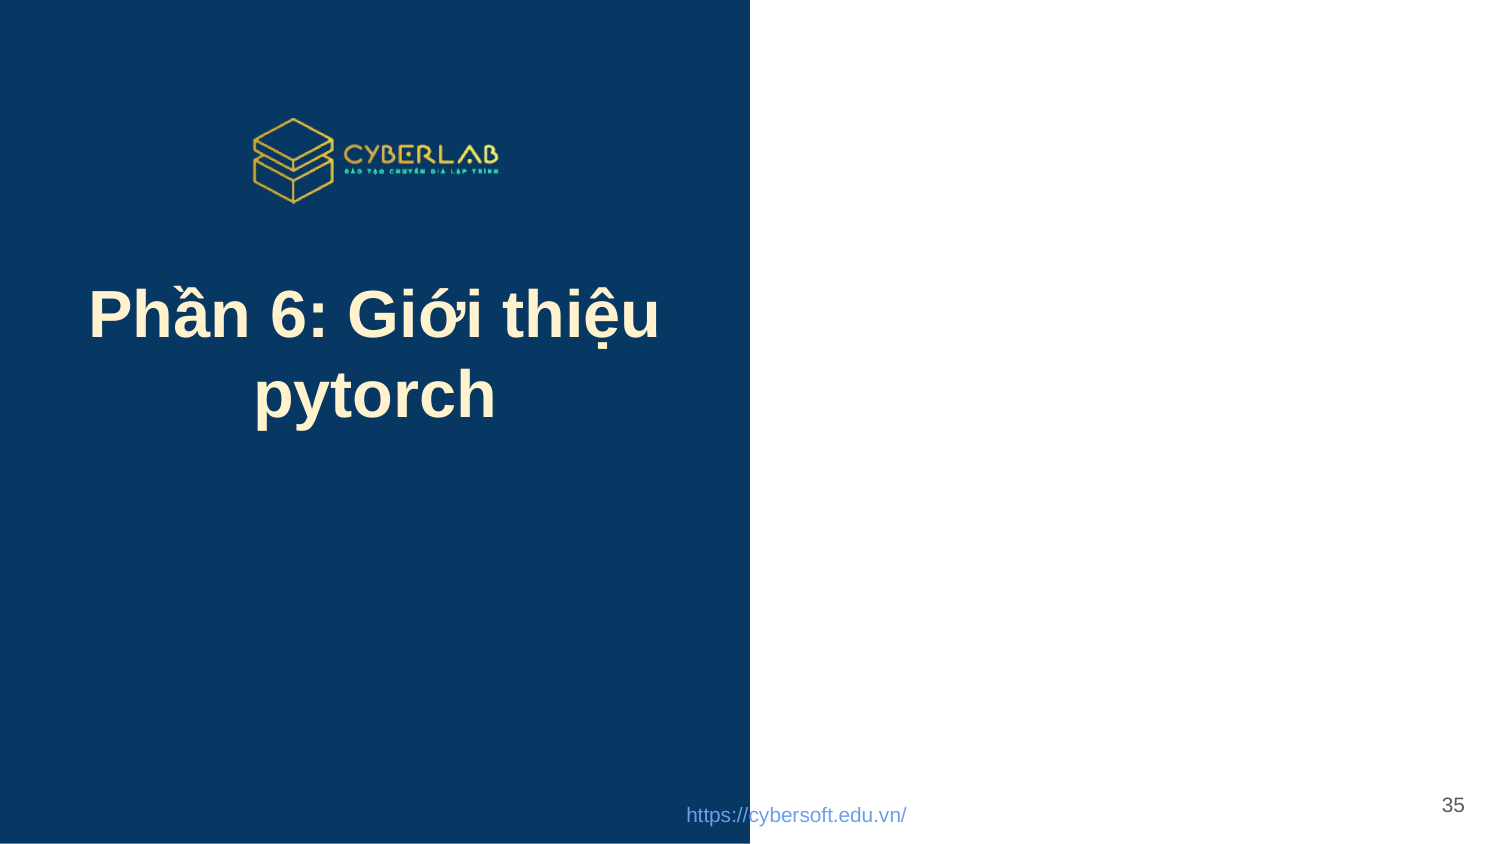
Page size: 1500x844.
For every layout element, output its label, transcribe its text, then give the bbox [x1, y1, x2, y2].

title Phần 6: Giới thiệu pytorch [43, 202, 708, 446]
slide_number 35 [1389, 782, 1480, 830]
picture [239, 118, 511, 202]
